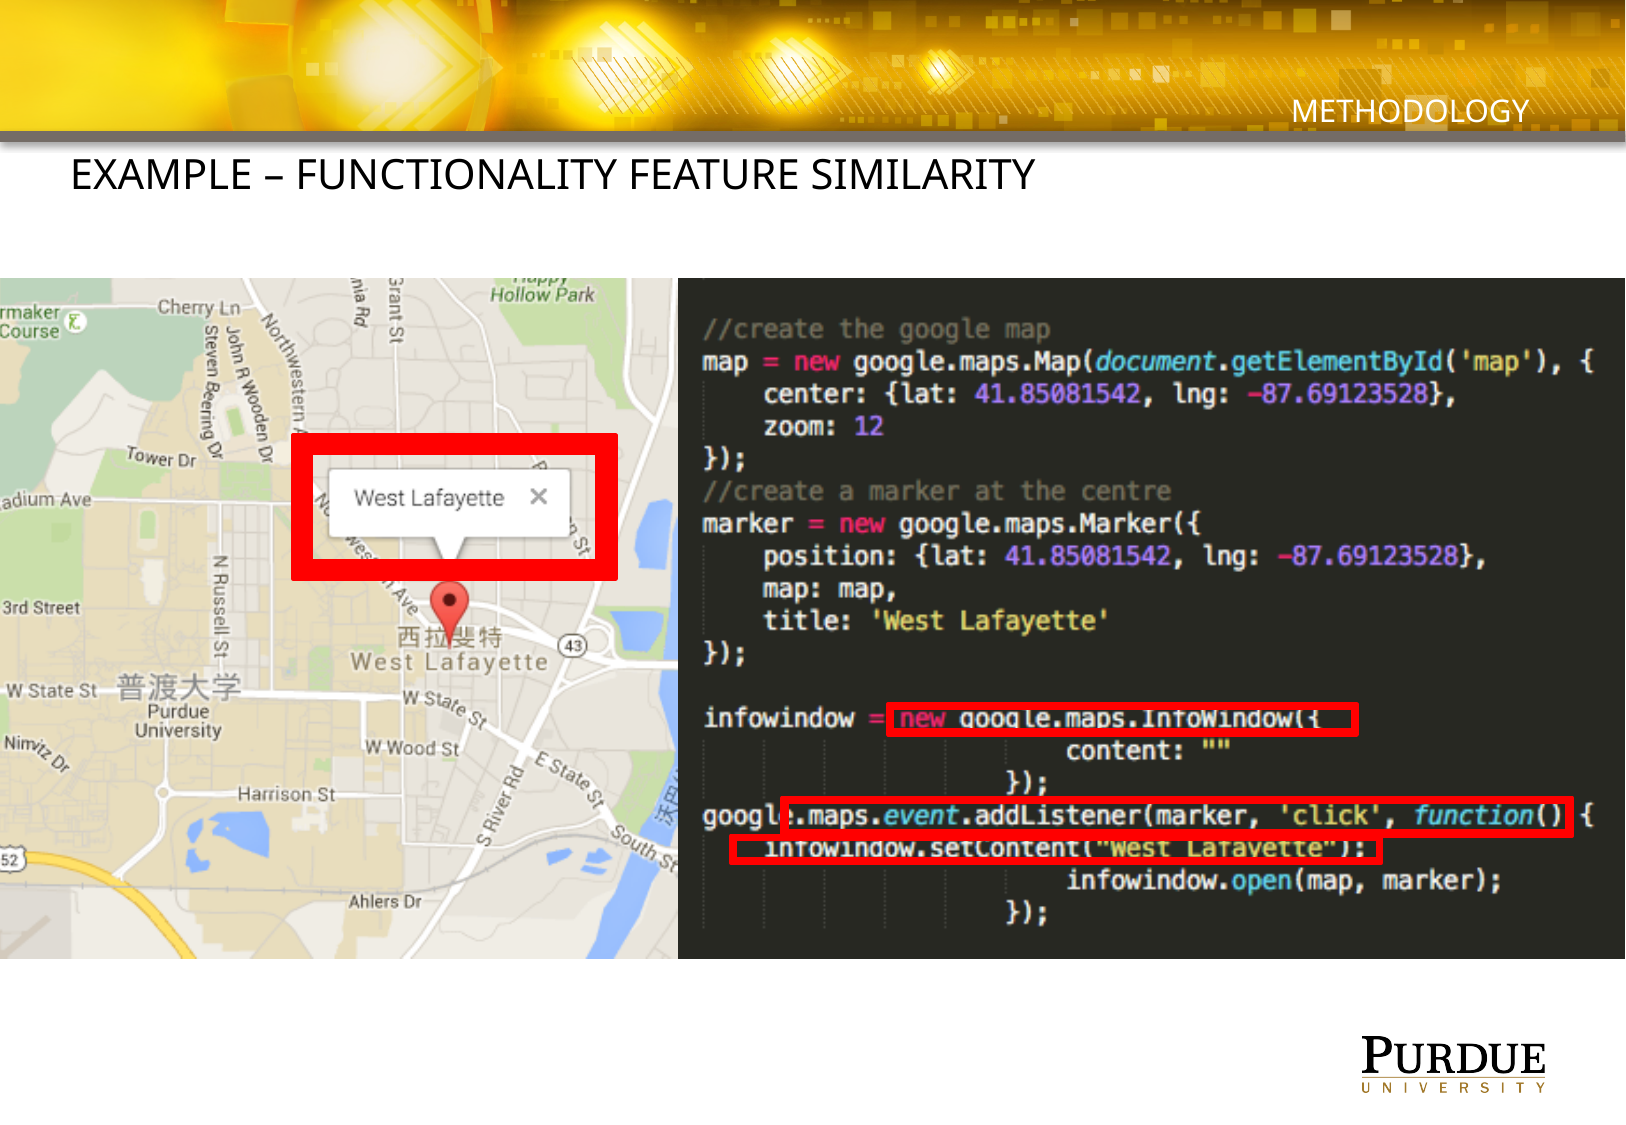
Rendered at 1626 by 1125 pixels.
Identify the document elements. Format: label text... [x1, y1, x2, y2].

list Example – functionality feature similarity [55, 140, 1545, 202]
title methodology [57, 88, 1545, 137]
picture [0, 278, 1625, 959]
picture [1362, 1036, 1545, 1093]
picture [0, 0, 1626, 131]
